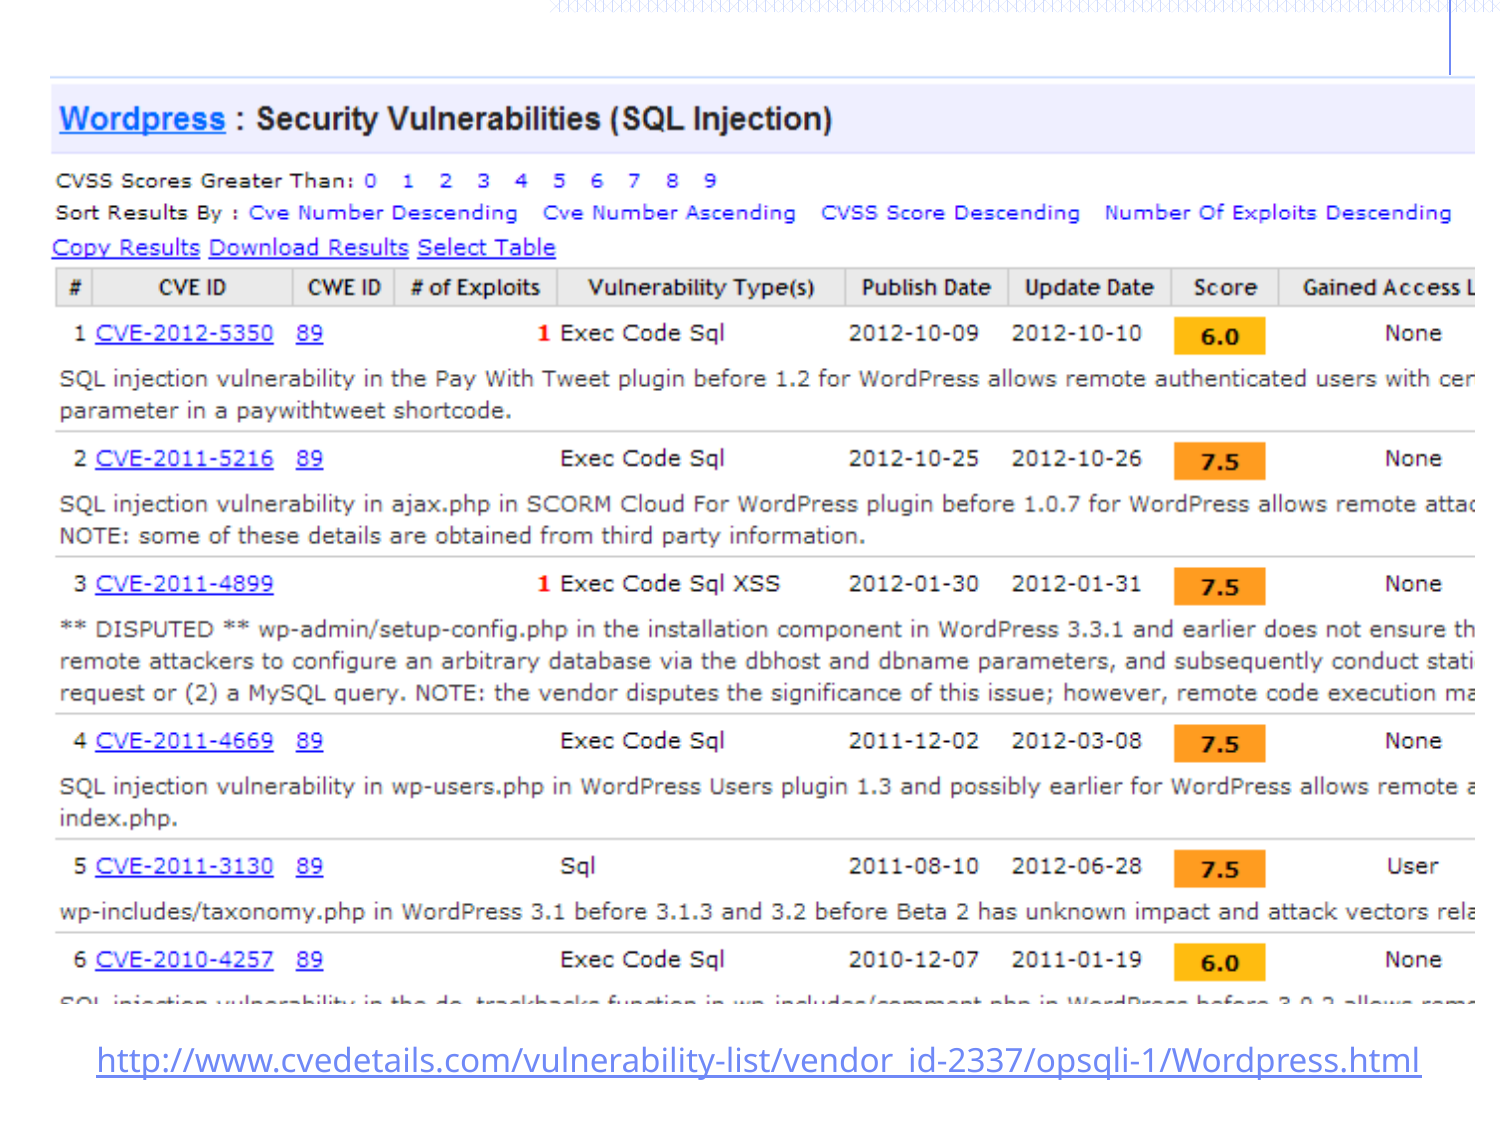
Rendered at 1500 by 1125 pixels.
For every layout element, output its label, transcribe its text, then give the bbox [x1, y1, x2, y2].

picture [49, 74, 1476, 1004]
text_box http://www.cvedetails.com/vulnerability-list/vendor_id-2337/opsqli-1/Wordpress.html [81, 1031, 1438, 1092]
